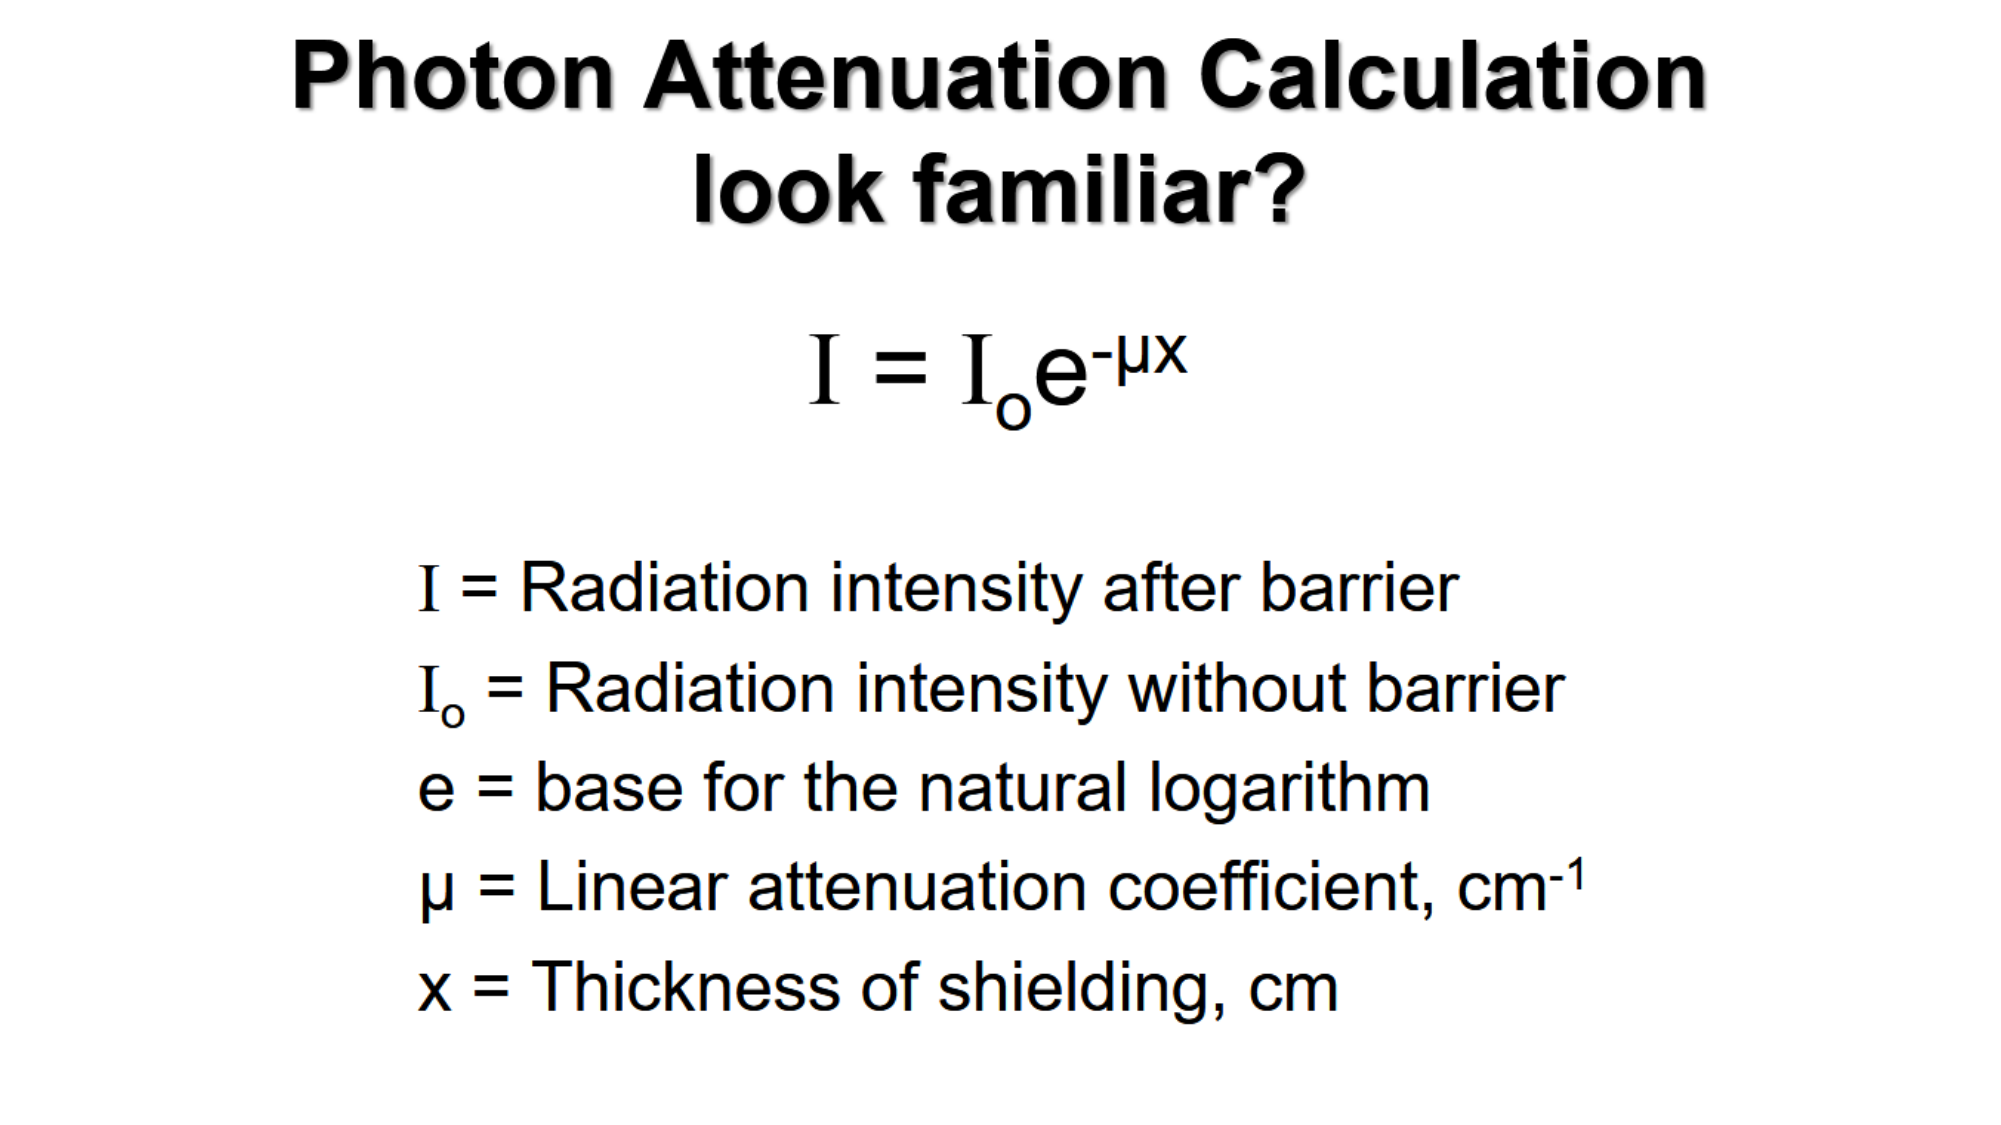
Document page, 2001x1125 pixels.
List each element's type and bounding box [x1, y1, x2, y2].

picture [247, 0, 1753, 1125]
